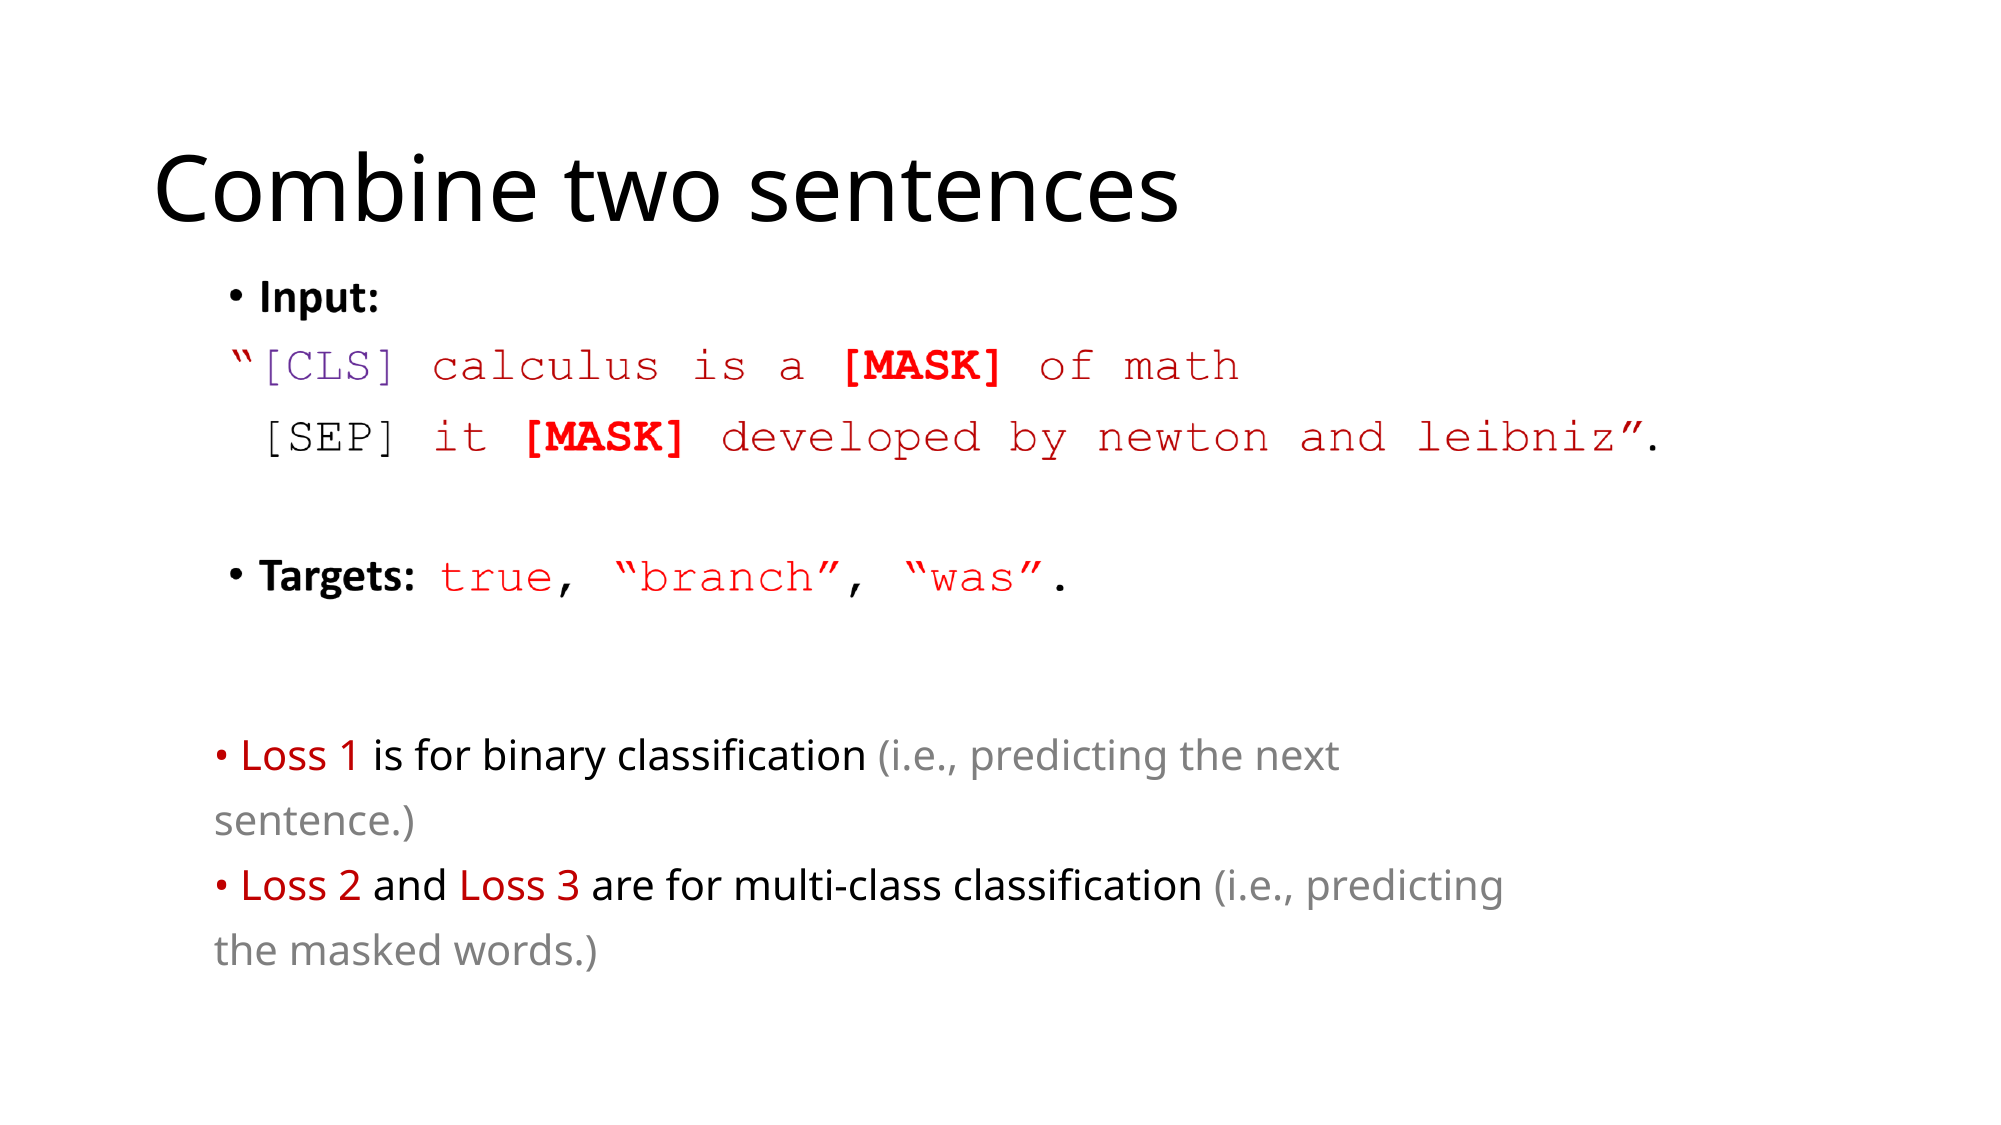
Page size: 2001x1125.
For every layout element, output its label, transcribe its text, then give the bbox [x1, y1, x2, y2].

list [185, 245, 1685, 666]
title Combine two sentences [137, 59, 1863, 278]
text_box • Loss 1 is for binary classification (i.e., predicting the next sentence.) • Loss 2 and Loss 3 are for multi-class classification (i.e., predicting the masked words.) [198, 706, 1546, 1036]
